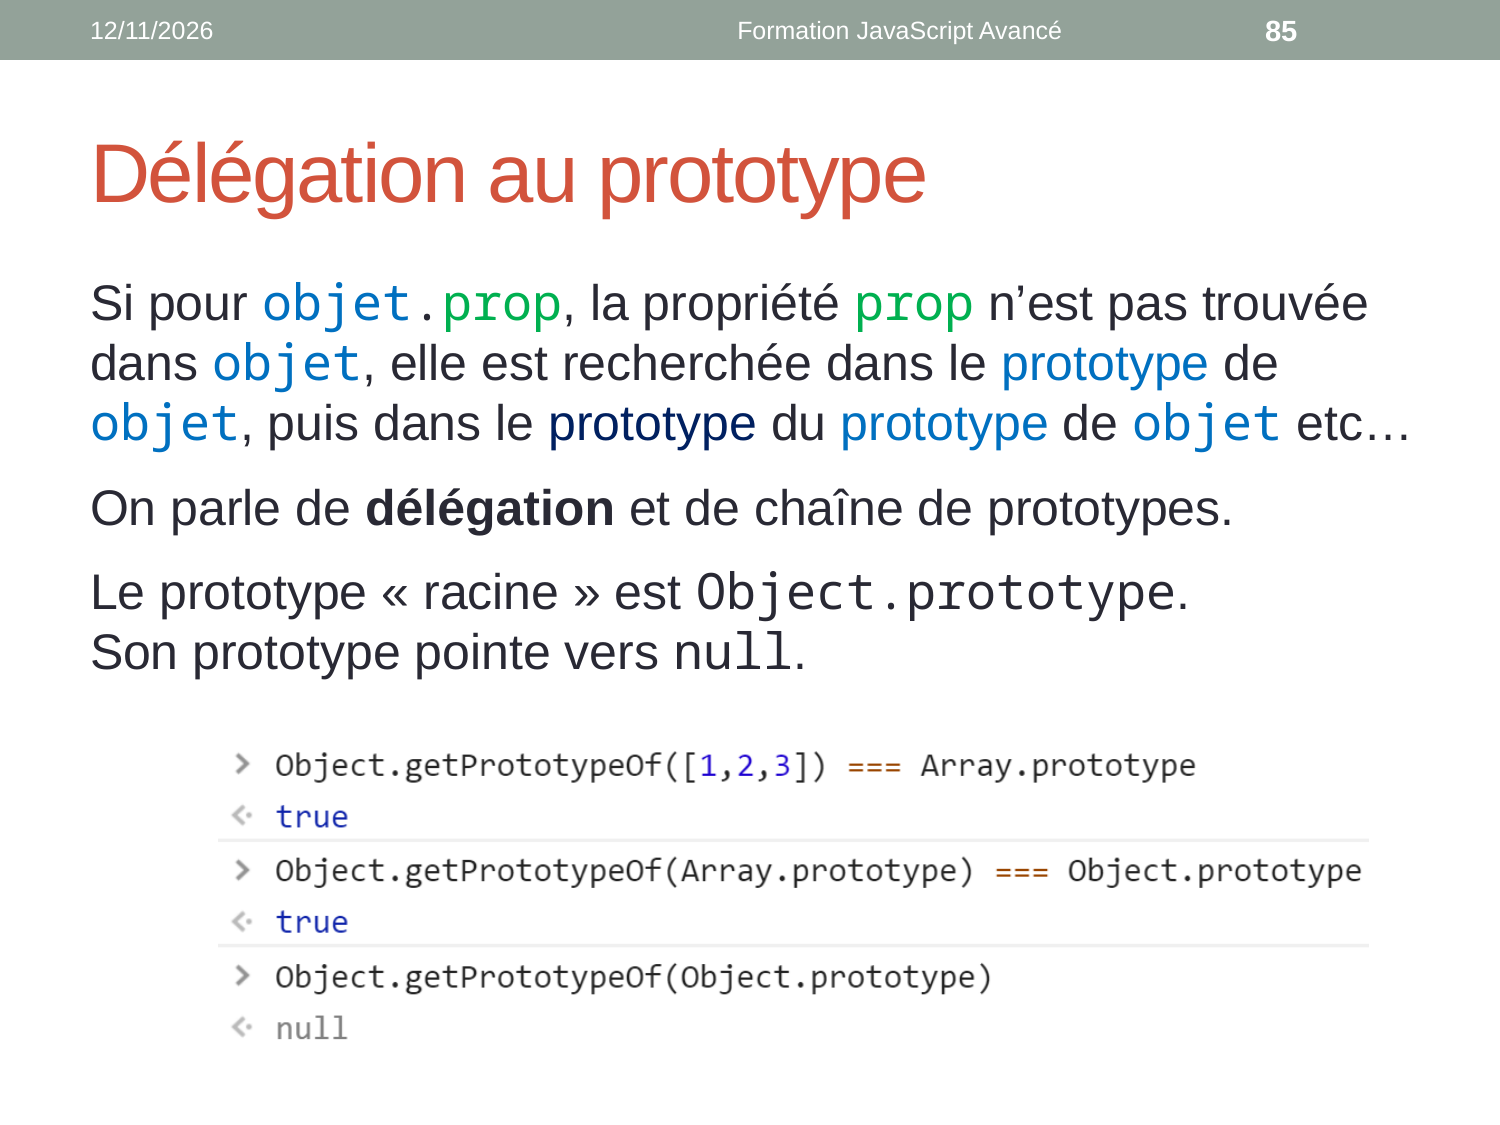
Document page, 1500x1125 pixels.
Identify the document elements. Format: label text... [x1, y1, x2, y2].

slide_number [75, 3, 550, 57]
footer Formation JavaScript Avancé [562, 3, 1238, 57]
slide_number 85 [1250, 3, 1425, 57]
list Si pour objet.prop, la propriété prop n’est pas trouvée dans objet, elle est recherchée dans le prototype de objet, puis dans le prototype du prototype de objet etc… On parle de délégation et de chaîne de prototypes. Le prototype « racine » est Object.prototype. Son prototype pointe vers null. [75, 262, 1459, 1063]
title Délégation au prototype [75, 87, 1425, 250]
picture [218, 739, 1369, 1048]
